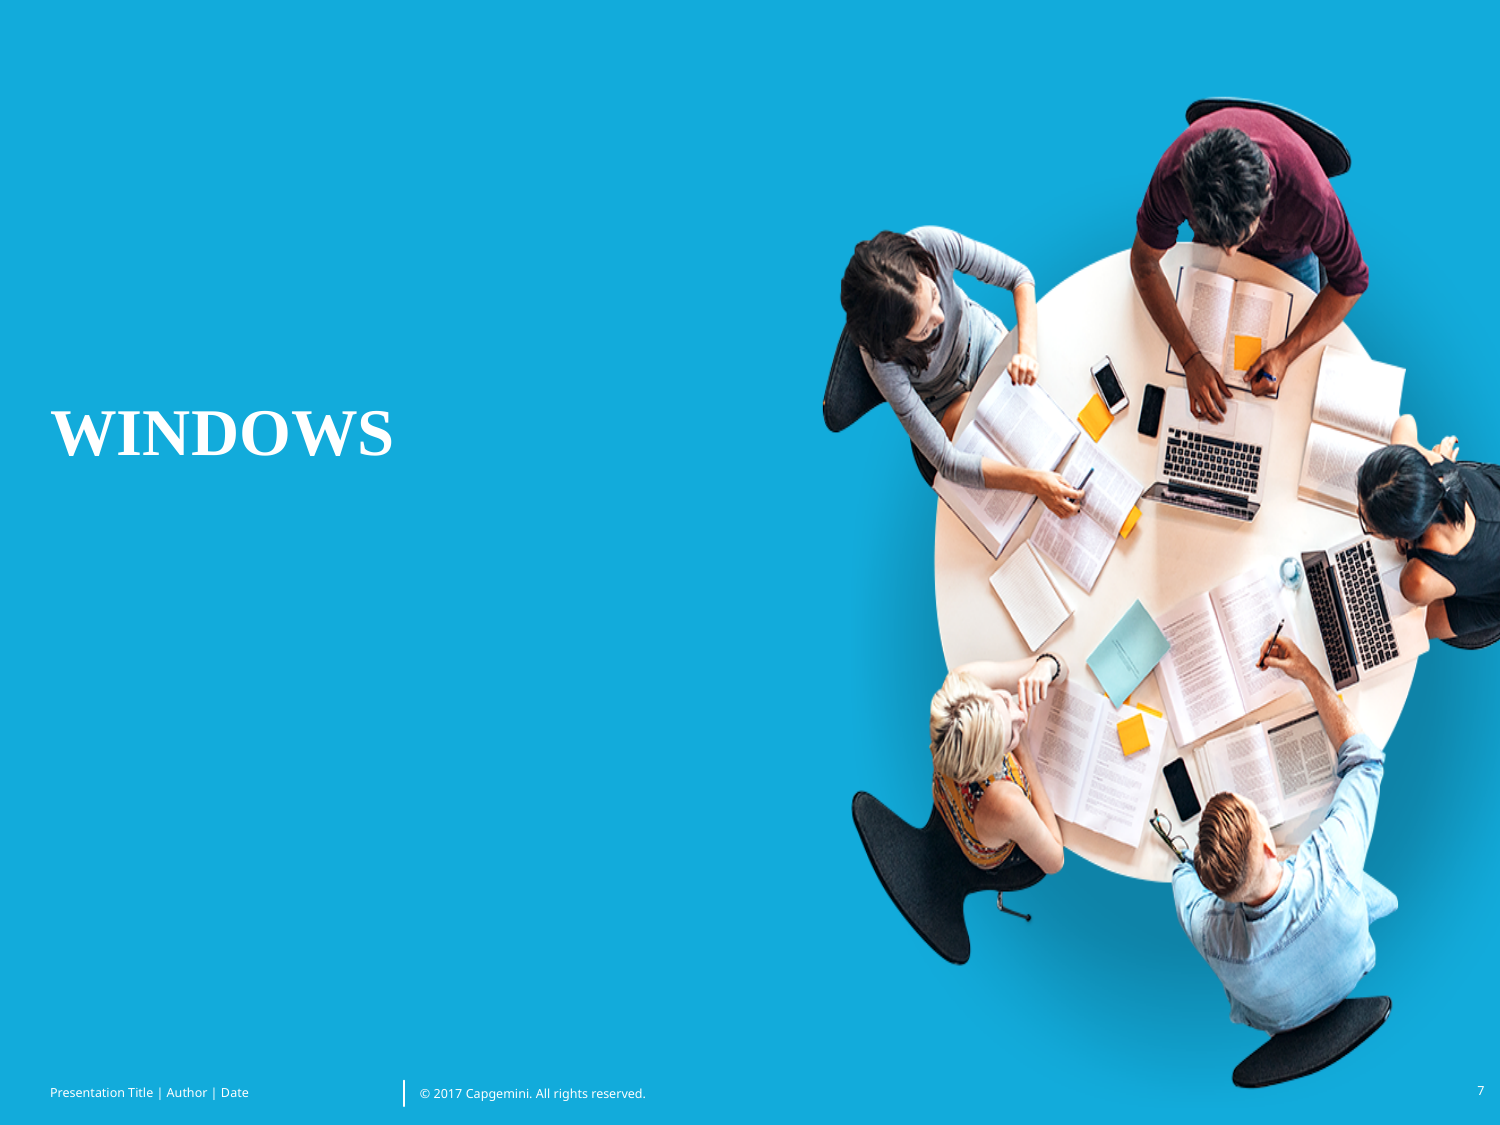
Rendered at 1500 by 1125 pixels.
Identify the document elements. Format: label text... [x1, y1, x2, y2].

picture [523, 0, 1500, 1125]
title WINDOWS [50, 328, 874, 470]
